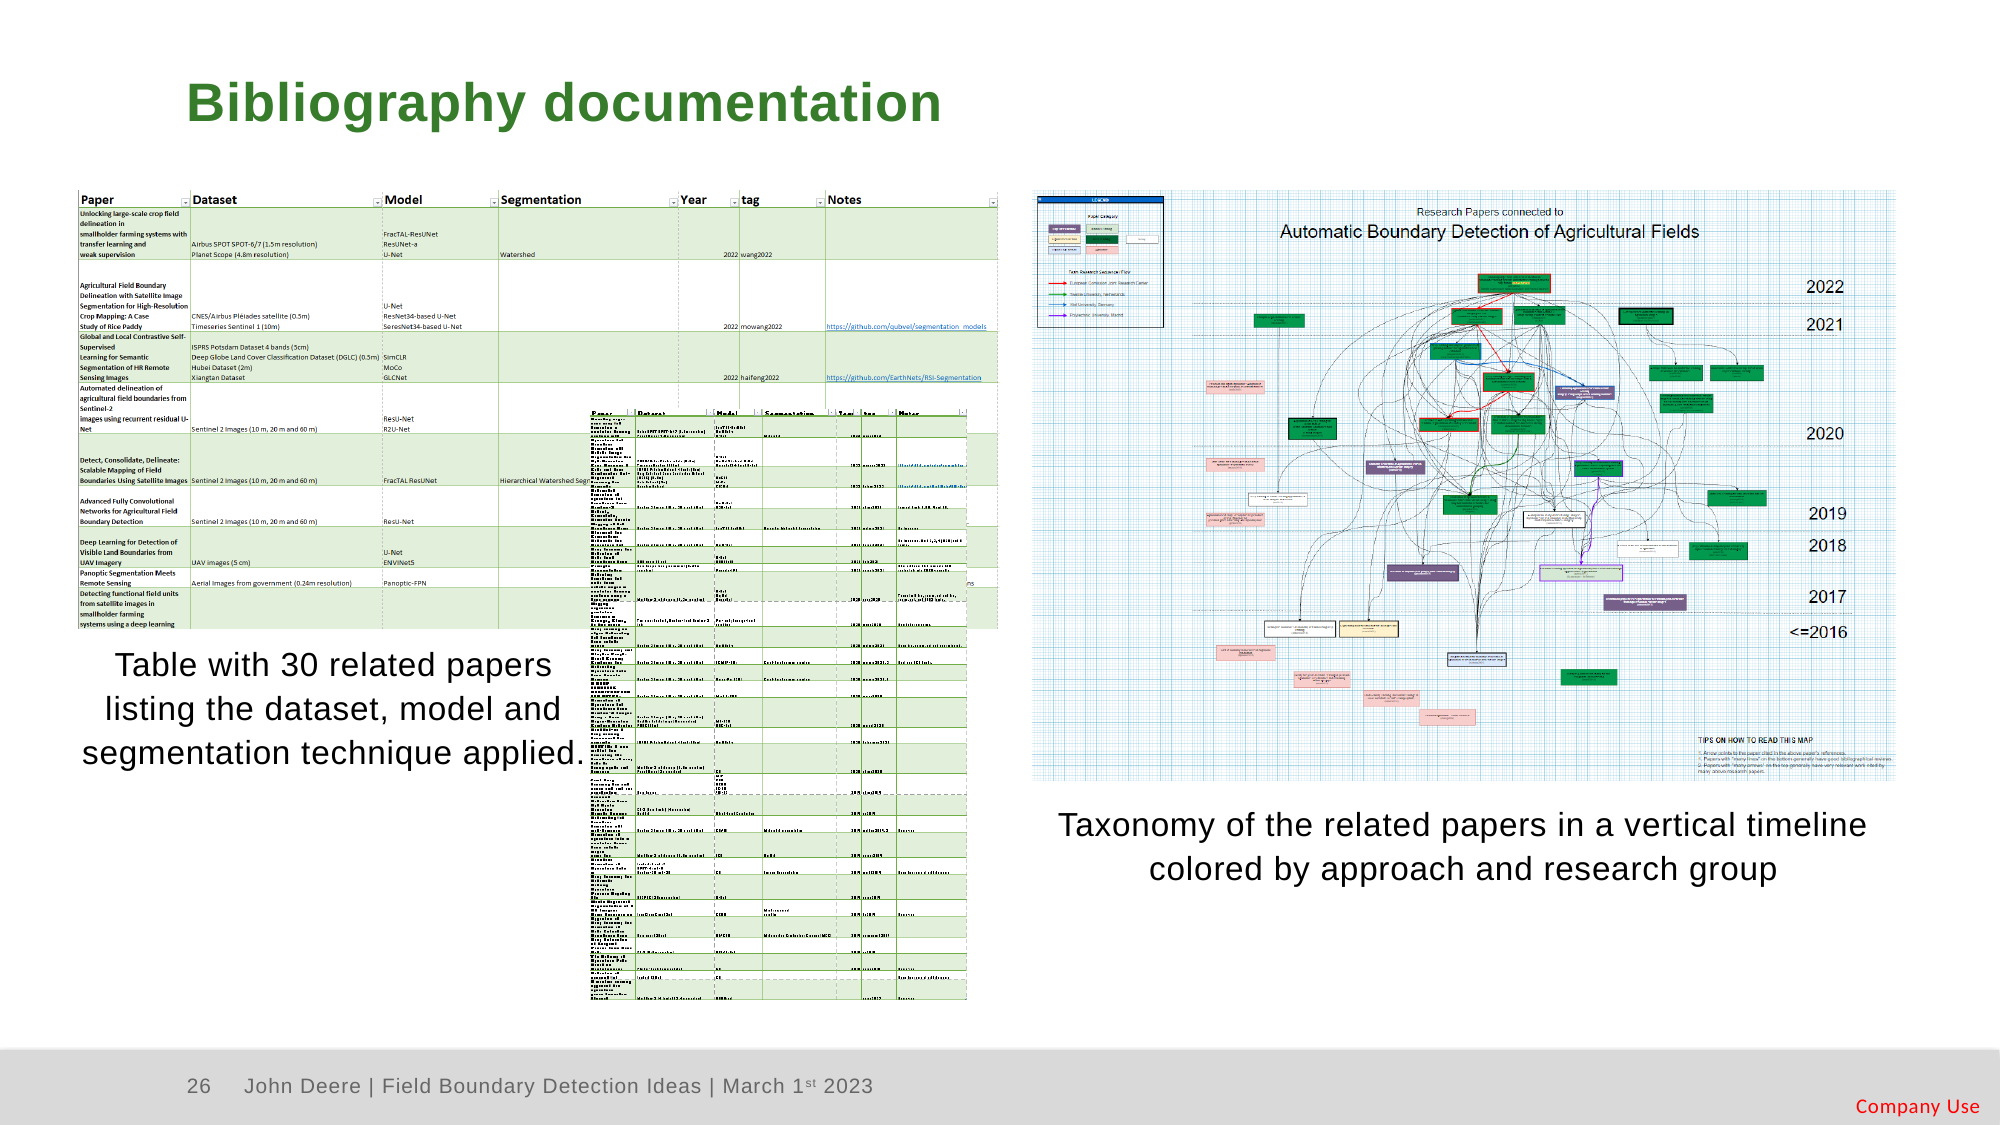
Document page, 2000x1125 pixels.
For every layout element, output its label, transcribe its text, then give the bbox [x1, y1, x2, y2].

title Bibliography documentation [186, 64, 1826, 148]
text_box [1032, 190, 1897, 950]
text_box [78, 190, 1000, 1001]
